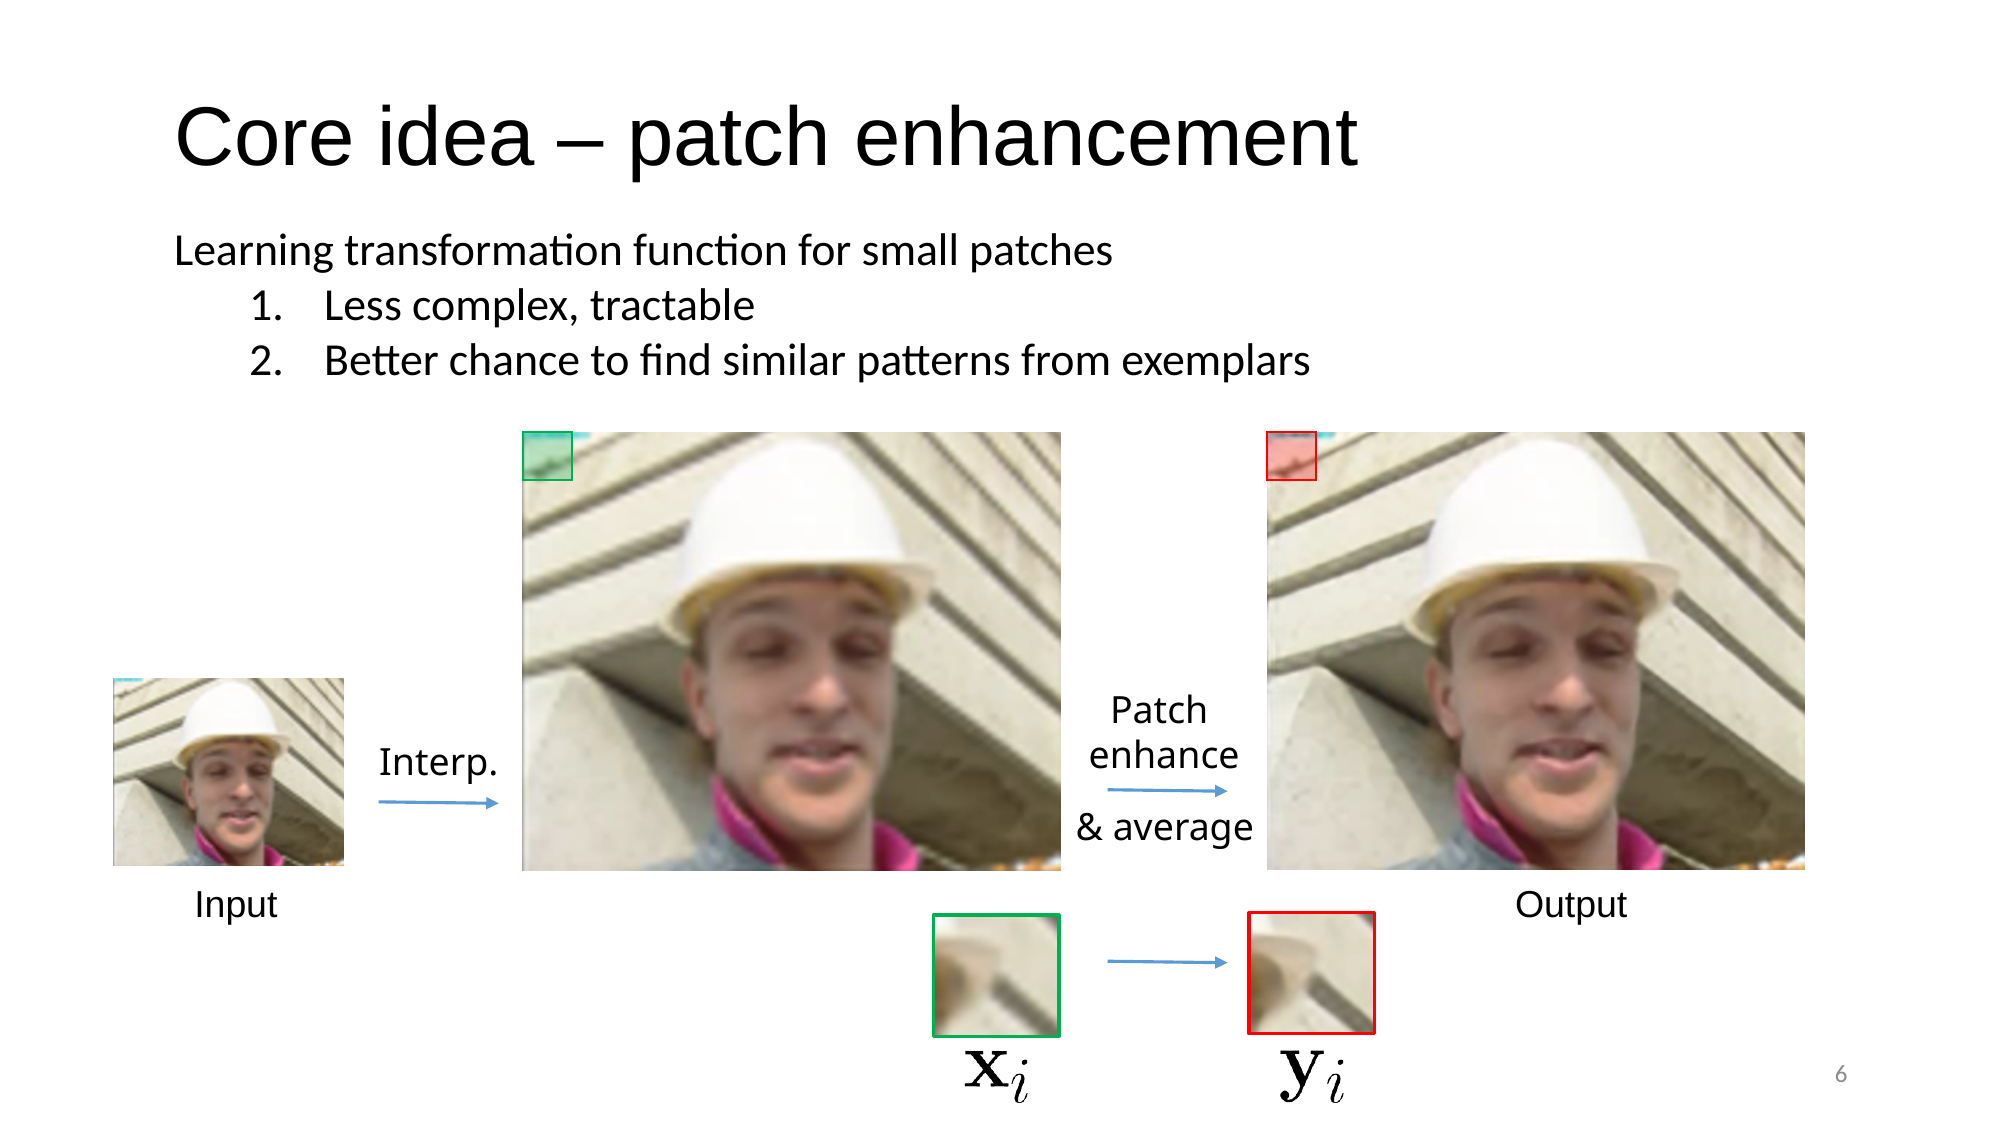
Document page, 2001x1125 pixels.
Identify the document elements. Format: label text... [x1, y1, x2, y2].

text_box Interp. [364, 730, 514, 791]
slide_number 6 [1412, 1042, 1863, 1103]
picture [522, 432, 1061, 871]
picture [113, 678, 344, 866]
text_box Core idea – patch enhancement [159, 19, 1714, 245]
text_box & average [1061, 795, 1267, 856]
text_box Input [78, 896, 394, 933]
text_box Learning transformation function for small patches Less complex, tractable Better chance to find similar patterns from exemplars [159, 212, 1413, 392]
text_box Patch enhance [1073, 678, 1255, 784]
text_box Output [1413, 896, 1729, 933]
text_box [934, 914, 1374, 1103]
picture [1267, 432, 1805, 870]
